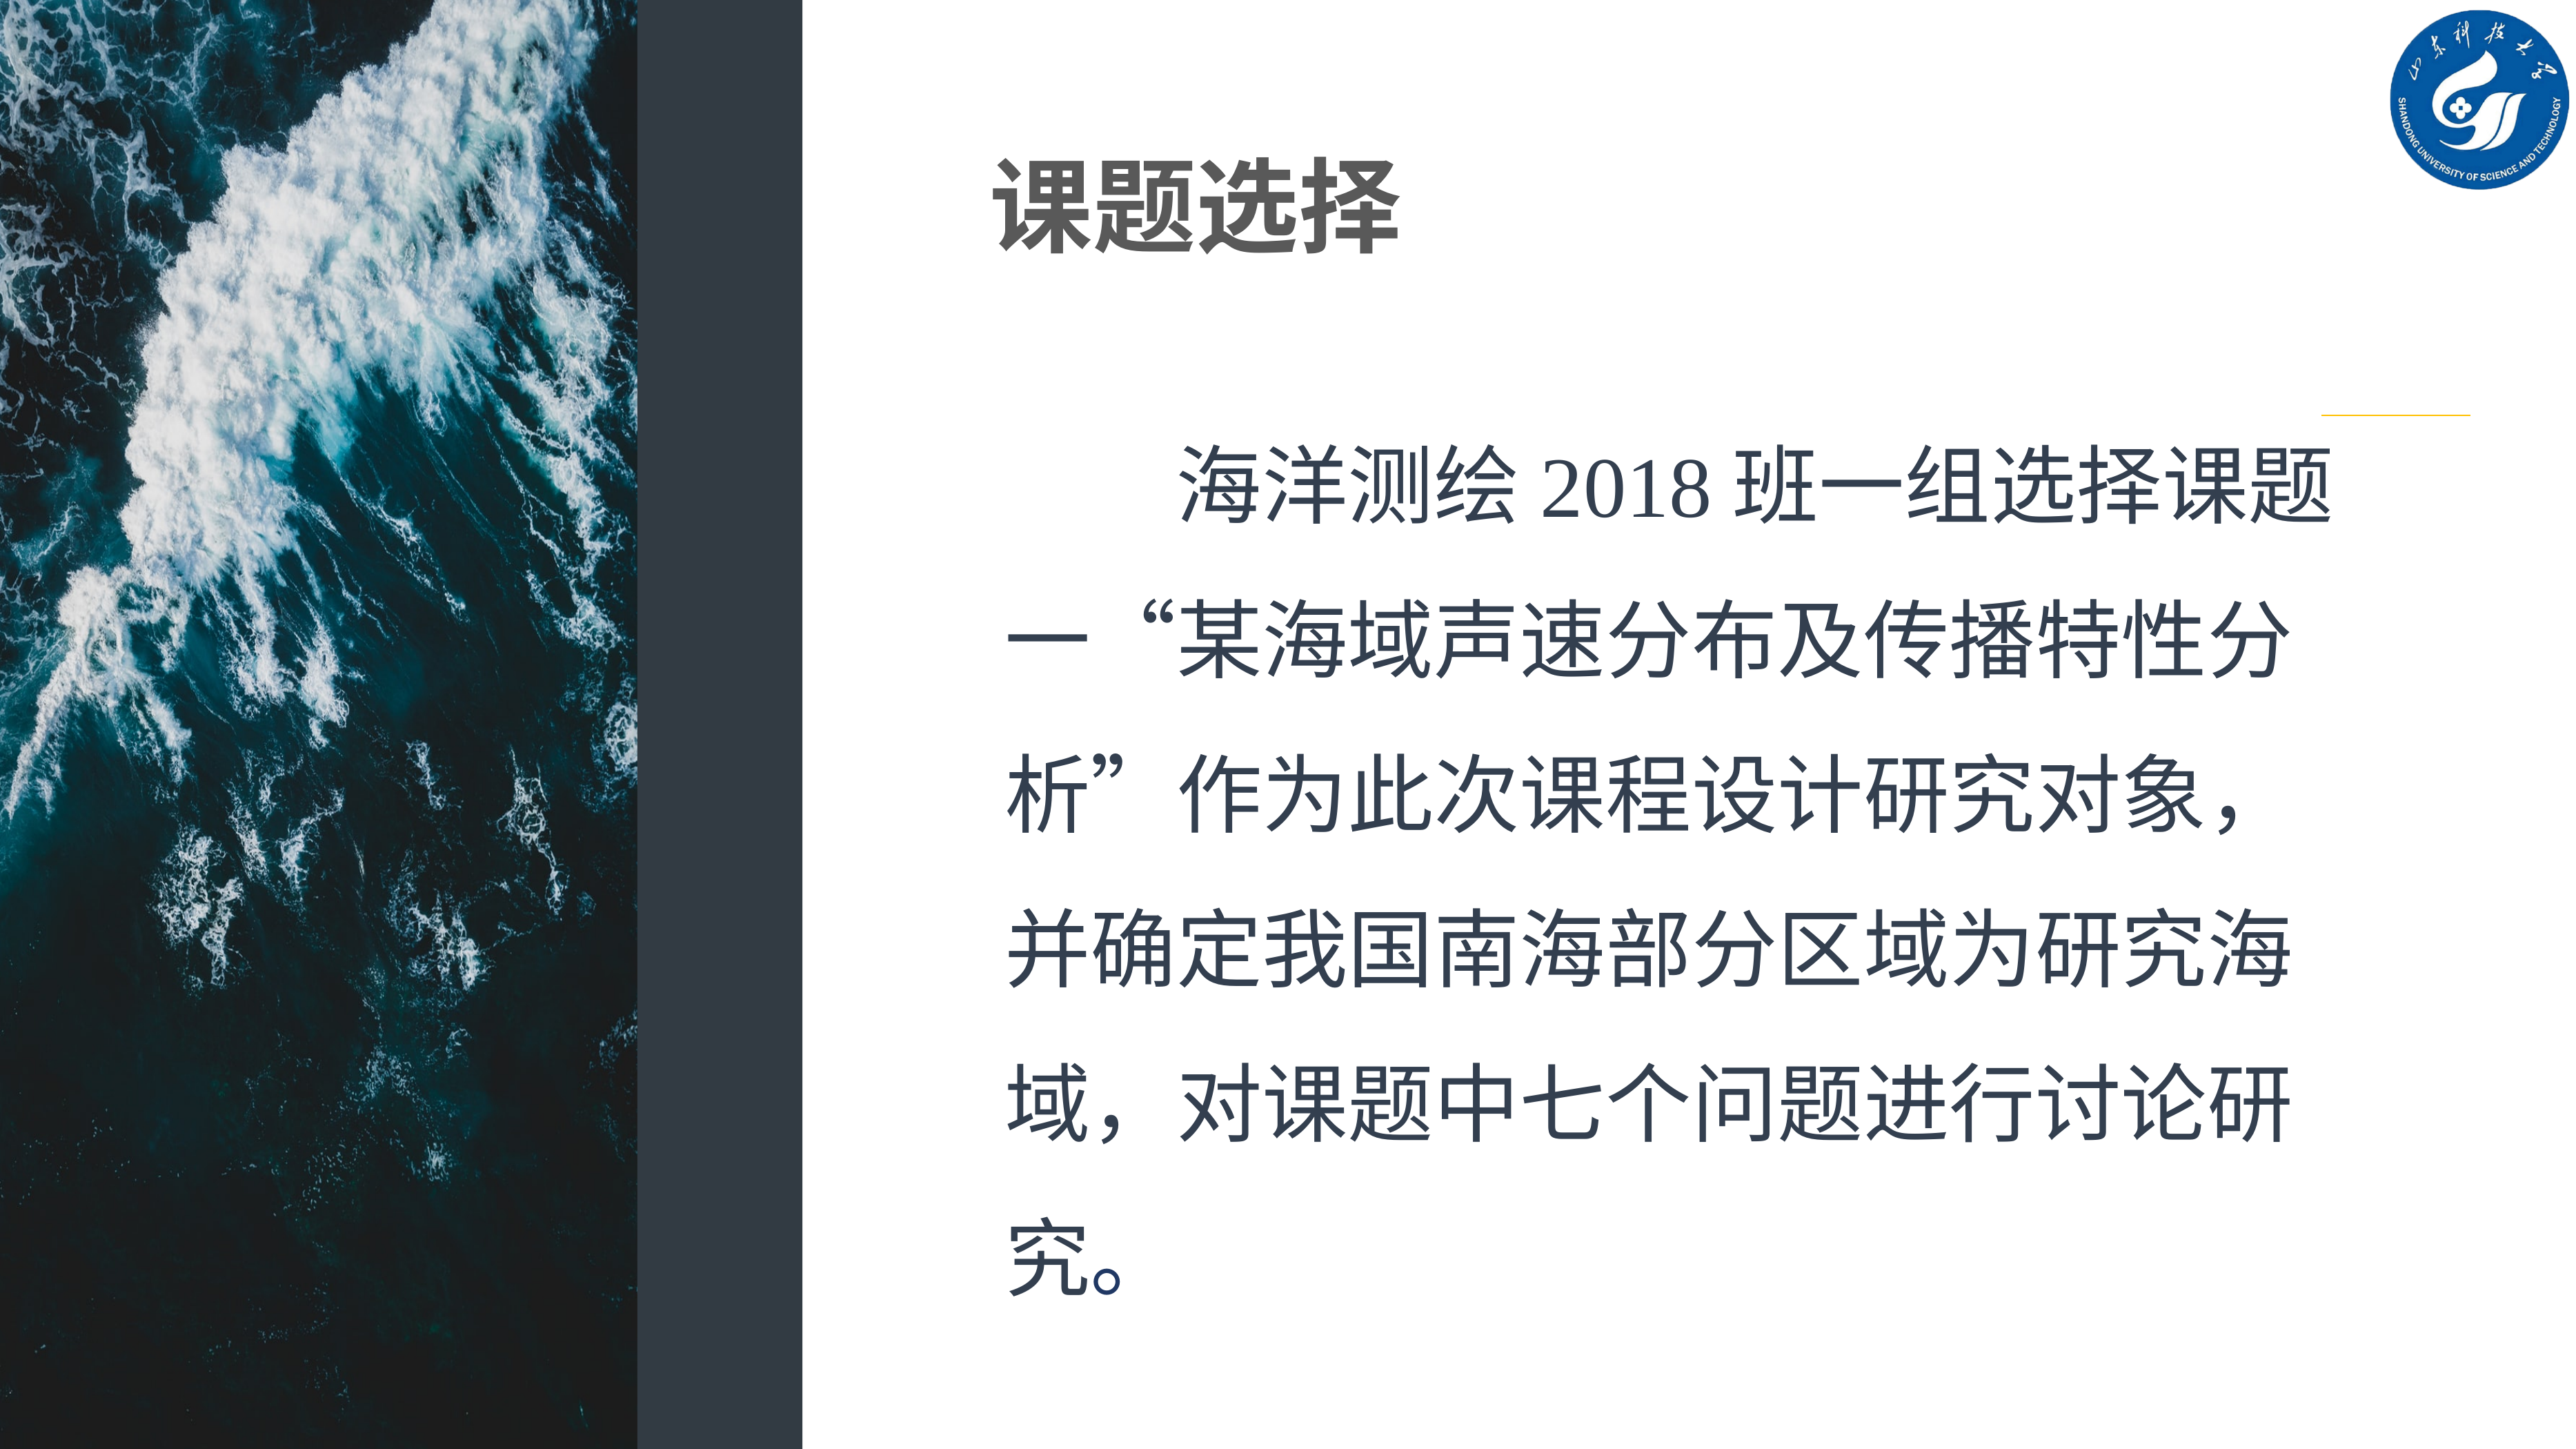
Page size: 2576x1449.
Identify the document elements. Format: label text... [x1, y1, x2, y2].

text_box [0, 0, 803, 1449]
text_box 课题选择 [871, 75, 1412, 271]
picture [2380, 1, 2576, 199]
text_box 海洋测绘2018班一组选择课题一“某海域声速分布及传播特性分析”作为此次课程设计研究对象，并确定我国南海部分区域为研究海域，对课题中七个问题进行讨论研究。 [994, 374, 2381, 1312]
